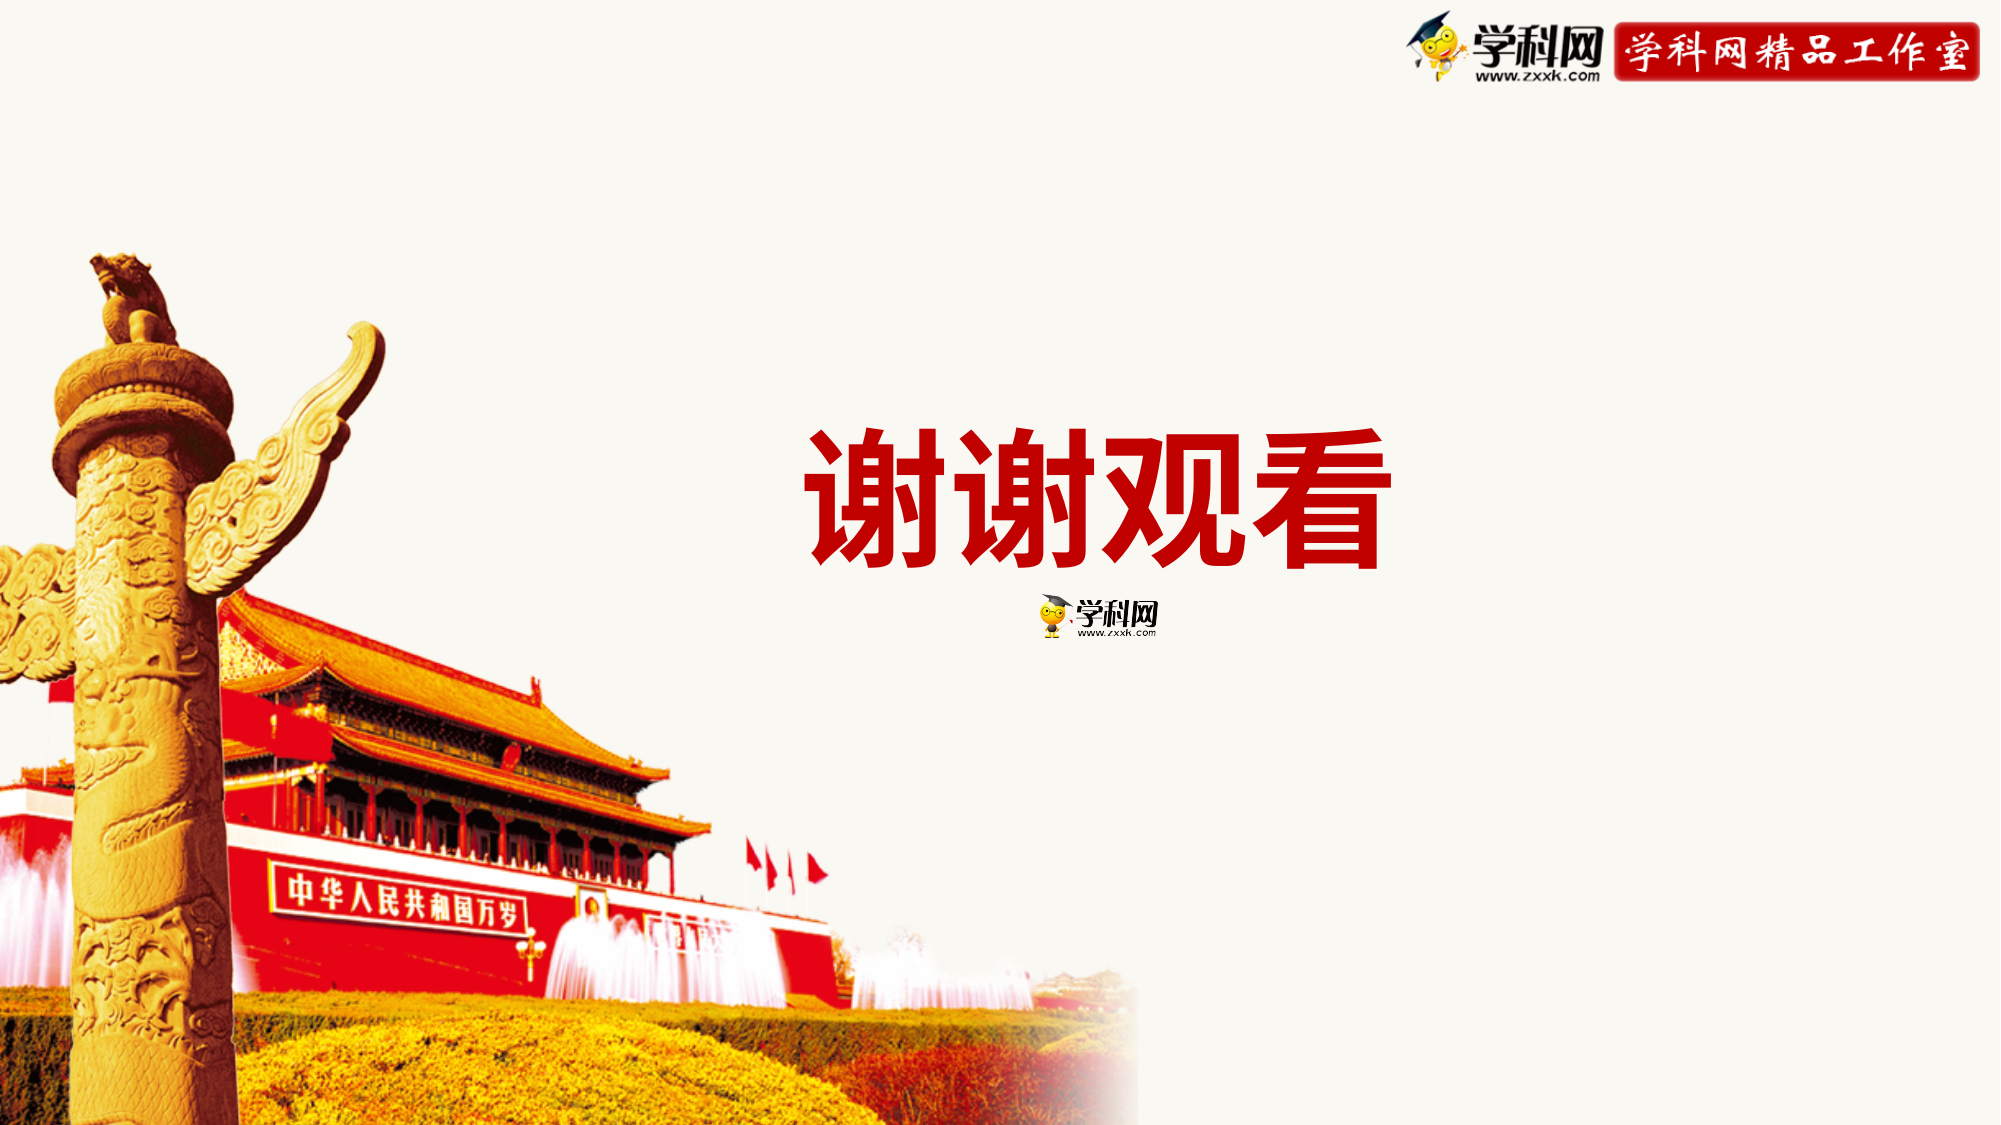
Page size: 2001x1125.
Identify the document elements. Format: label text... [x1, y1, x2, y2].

picture [0, 0, 2001, 1125]
text_box 谢谢观看 [784, 398, 1502, 593]
